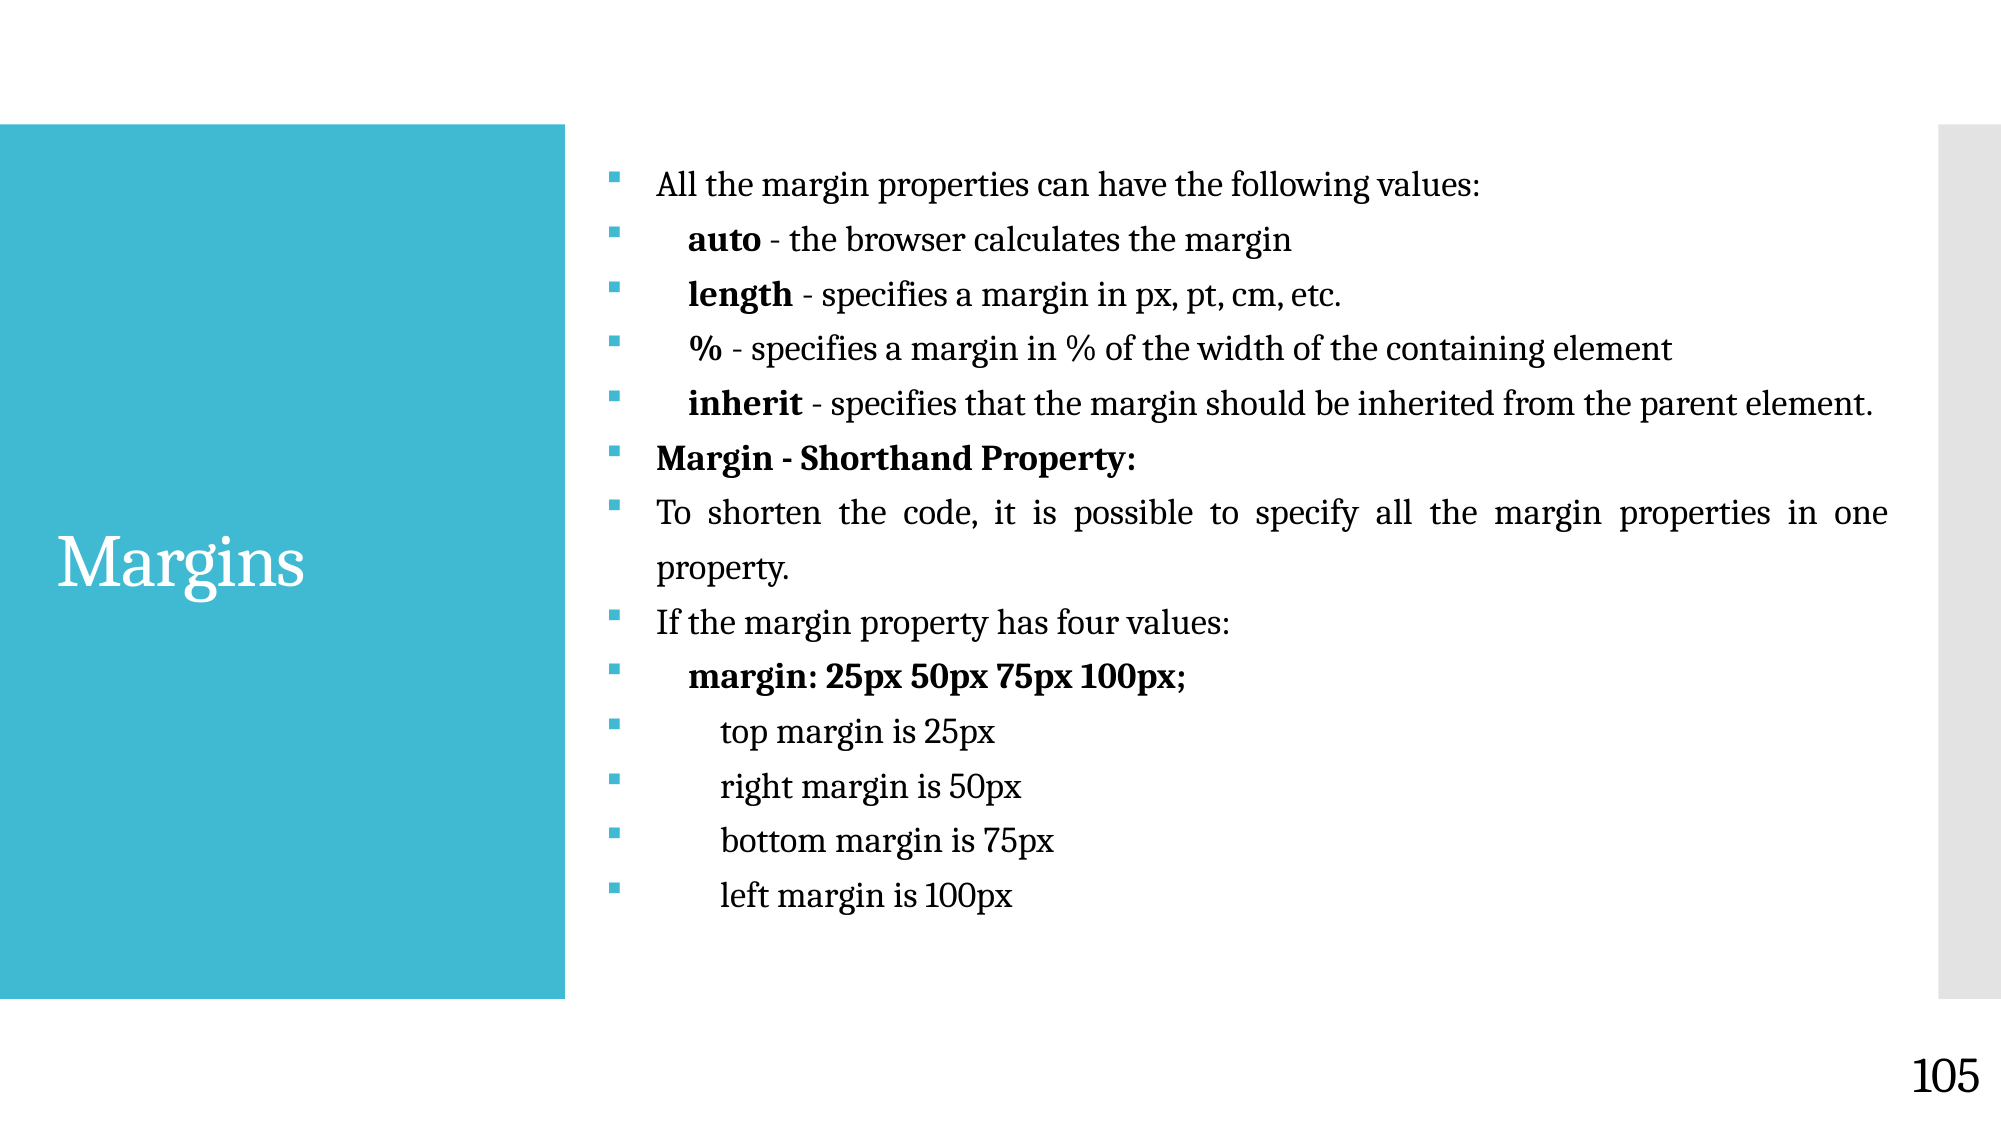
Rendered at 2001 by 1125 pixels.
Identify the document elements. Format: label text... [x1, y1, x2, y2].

slide_number 105 [1744, 1042, 1996, 1103]
title Margins [41, 184, 525, 940]
list All the margin properties can have the following values: auto - the browser calculates the margin length - specifies a margin in px, pt, cm, etc. % - specifies a margin in % of the width of the containing element inherit - specifies that the margin should be inherited from the parent element. Margin - Shorthand Property: To shorten the code, it is possible to specify all the margin properties in one property. If the margin property has four values: margin: 25px 50px 75px 100px; top margin is 25px right margin is 50px bottom margin is 75px left margin is 100px [591, 141, 1906, 982]
